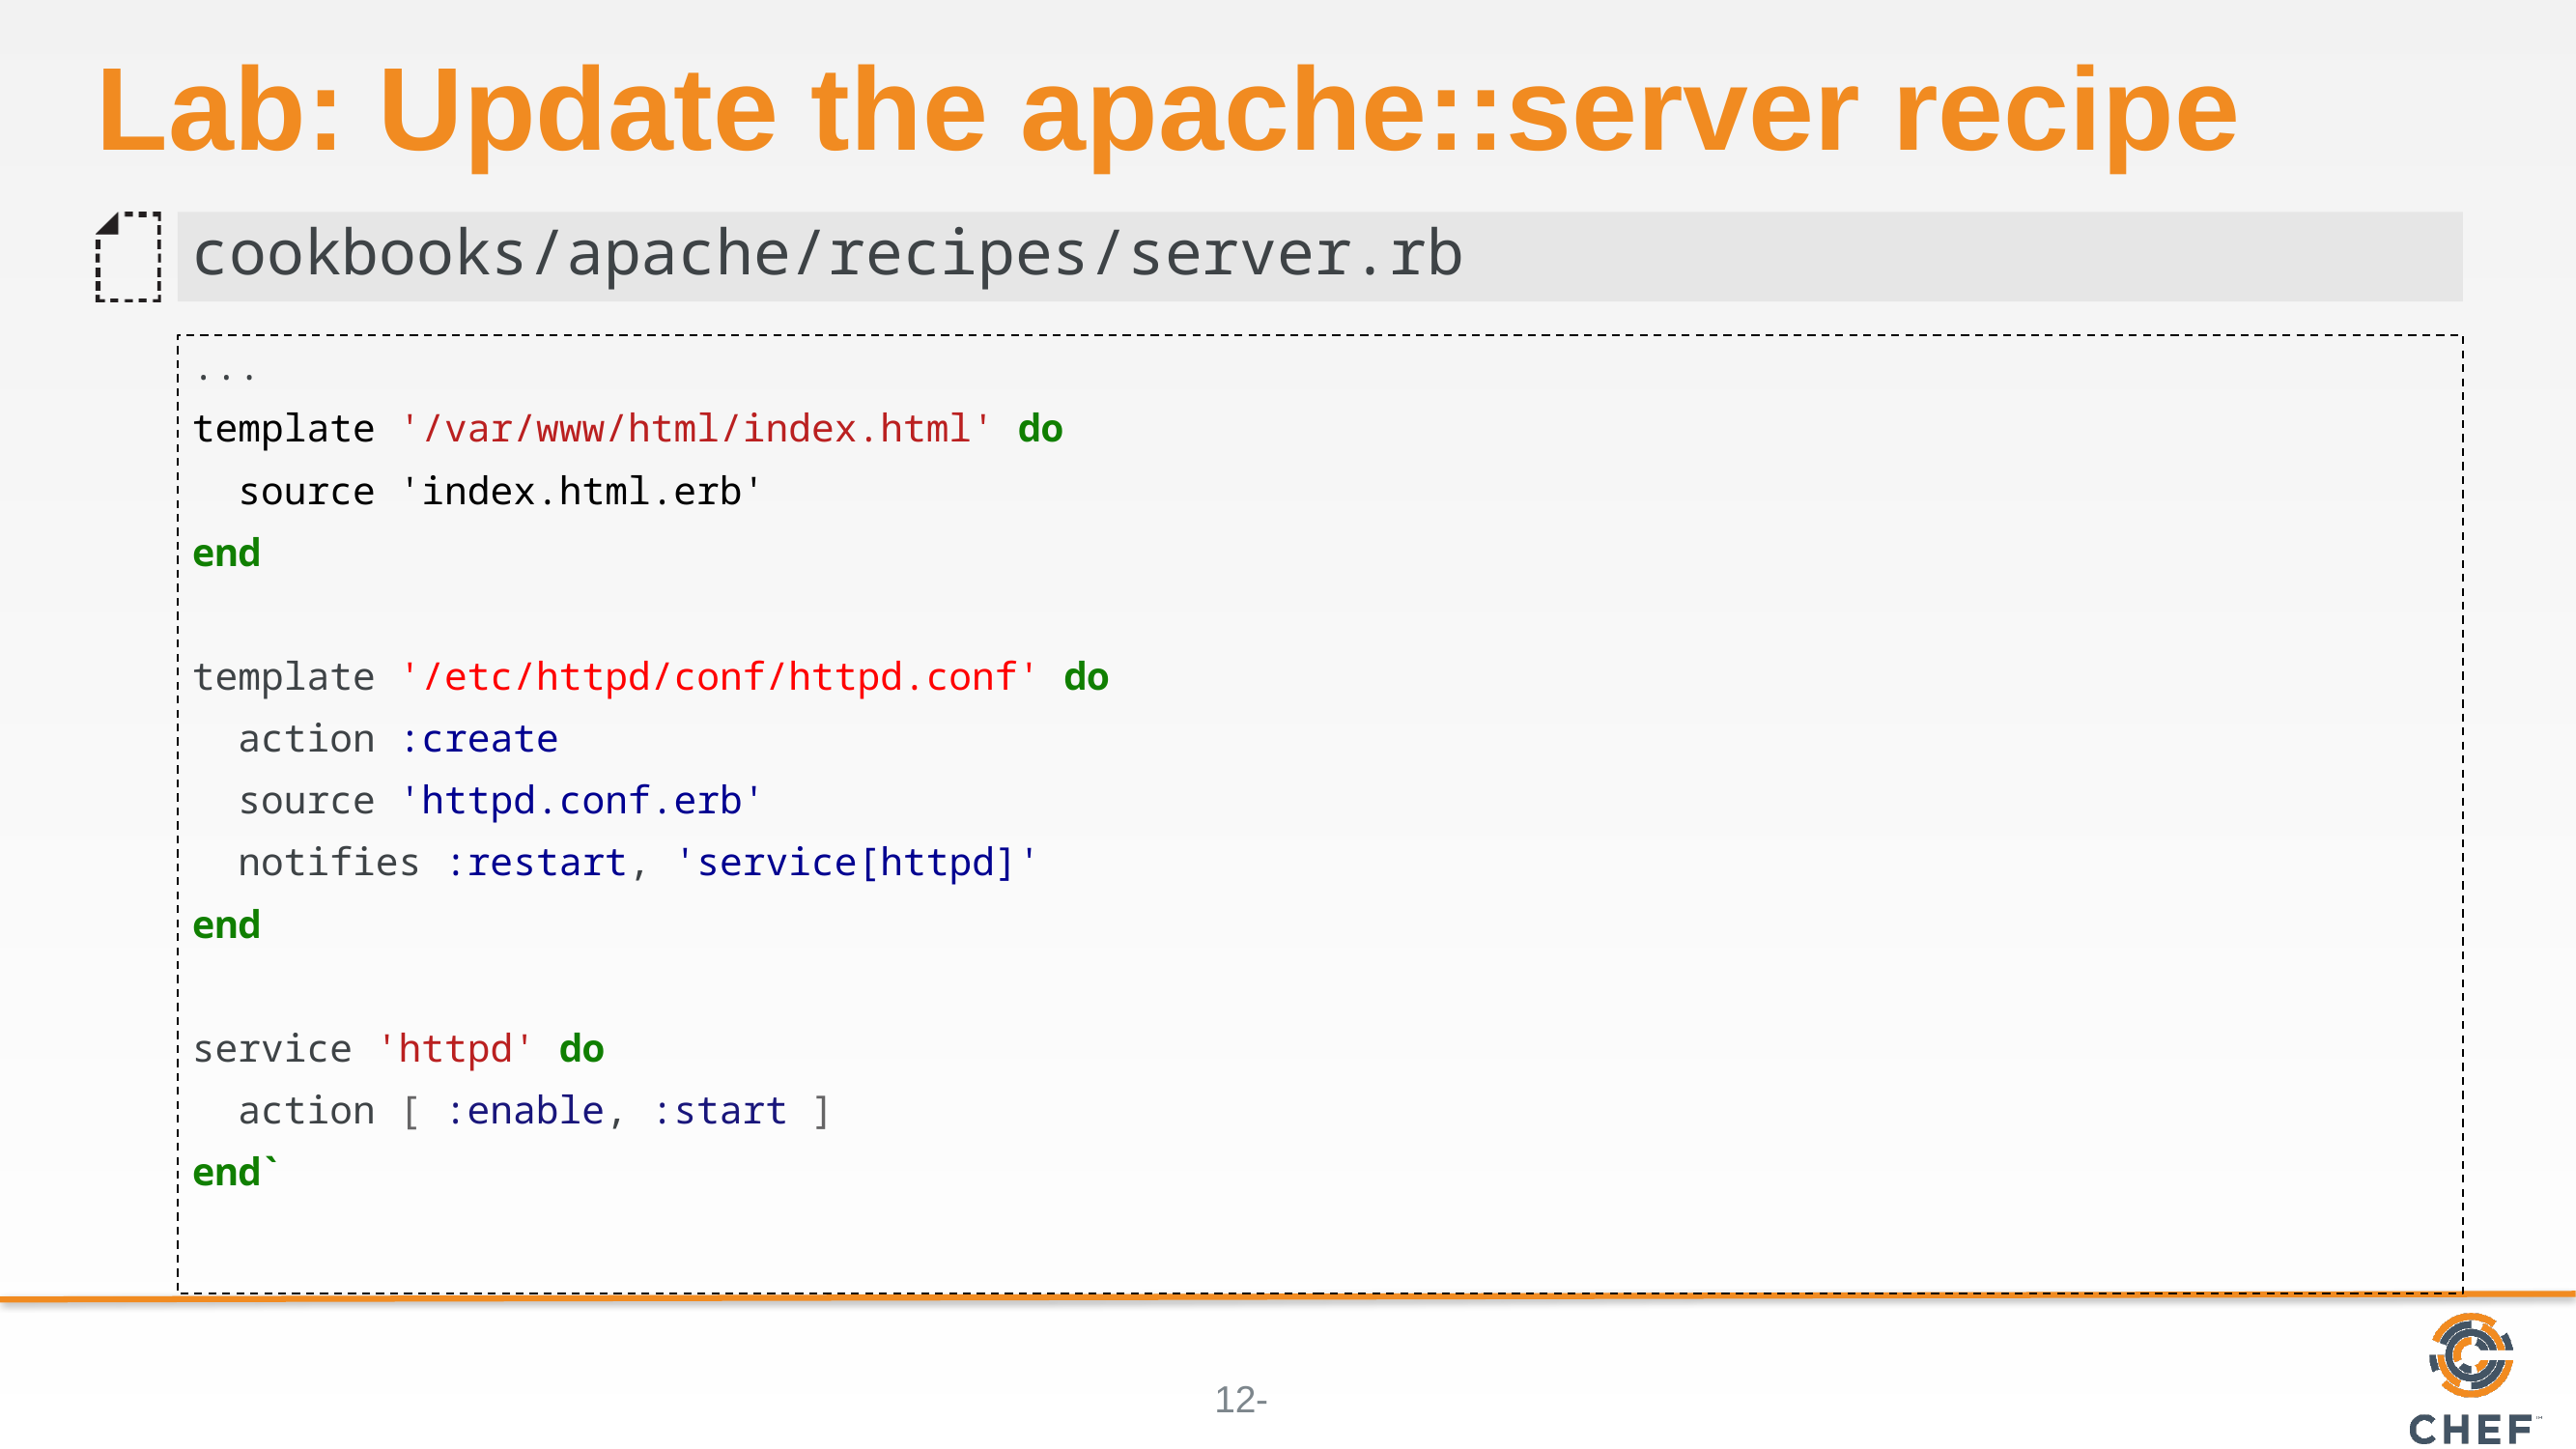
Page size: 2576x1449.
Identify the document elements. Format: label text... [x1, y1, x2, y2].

list ... template '/var/www/html/index.html' do source 'index.html.erb' end template '/etc/httpd/conf/httpd.conf' do action :create source 'httpd.conf.erb' notifies :restart, 'service[httpd]' end service 'httpd' do action [ :enable, :start ] end` [177, 334, 2464, 1294]
picture [2399, 1297, 2550, 1449]
title Lab: Update the apache::server recipe [96, 48, 2463, 180]
list cookbooks/apache/recipes/server.rb [177, 212, 2463, 302]
